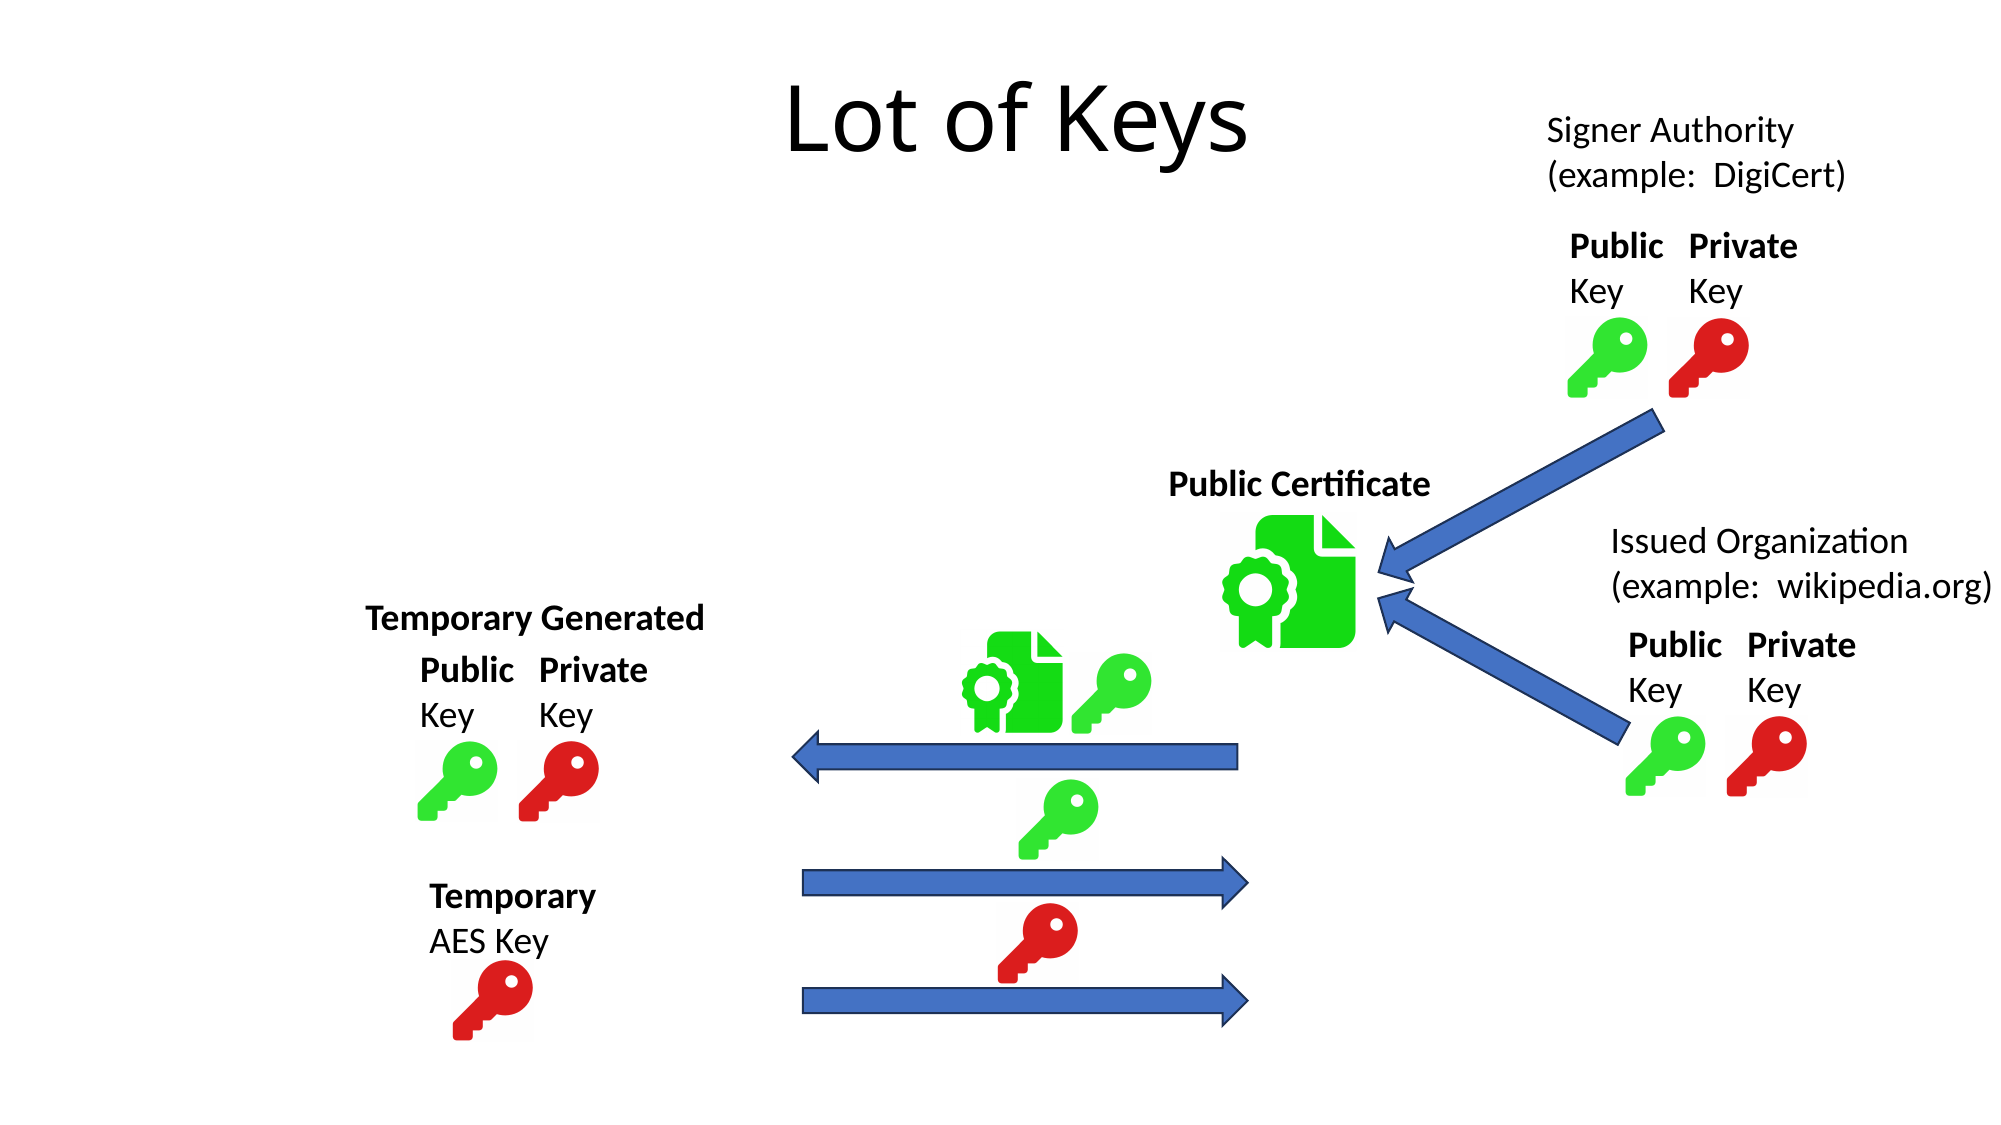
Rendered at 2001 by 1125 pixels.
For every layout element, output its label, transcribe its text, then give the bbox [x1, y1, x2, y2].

text_box [791, 729, 1239, 785]
text_box Issued Organization (example: wikipedia.org) [1595, 508, 2000, 613]
picture [1565, 316, 1648, 399]
text_box Public Key [1613, 613, 1732, 718]
picture [451, 959, 534, 1042]
text_box [801, 973, 1250, 1029]
picture [1069, 652, 1152, 735]
picture [1667, 317, 1750, 399]
picture [1623, 715, 1706, 798]
text_box Public Key [1555, 214, 1674, 319]
picture [1725, 715, 1808, 798]
text_box [1377, 407, 1666, 584]
text_box [801, 855, 1250, 911]
picture [996, 902, 1079, 985]
text_box Private Key [1732, 613, 1872, 718]
title Lot of Keys [153, 12, 1879, 231]
text_box Signer Authority (example: DigiCert) [1532, 97, 1862, 203]
text_box Private Key [524, 645, 664, 743]
text_box Temporary Generated [350, 585, 721, 645]
text_box Temporary AES Key [414, 863, 621, 969]
text_box Public Key [405, 645, 524, 743]
text_box Public Certificate [1153, 451, 1447, 512]
text_box Private Key [1674, 214, 1814, 319]
picture [1016, 778, 1099, 861]
picture [960, 629, 1064, 736]
picture [517, 740, 600, 823]
picture [1220, 512, 1357, 652]
text_box [1376, 586, 1623, 747]
picture [415, 740, 498, 823]
